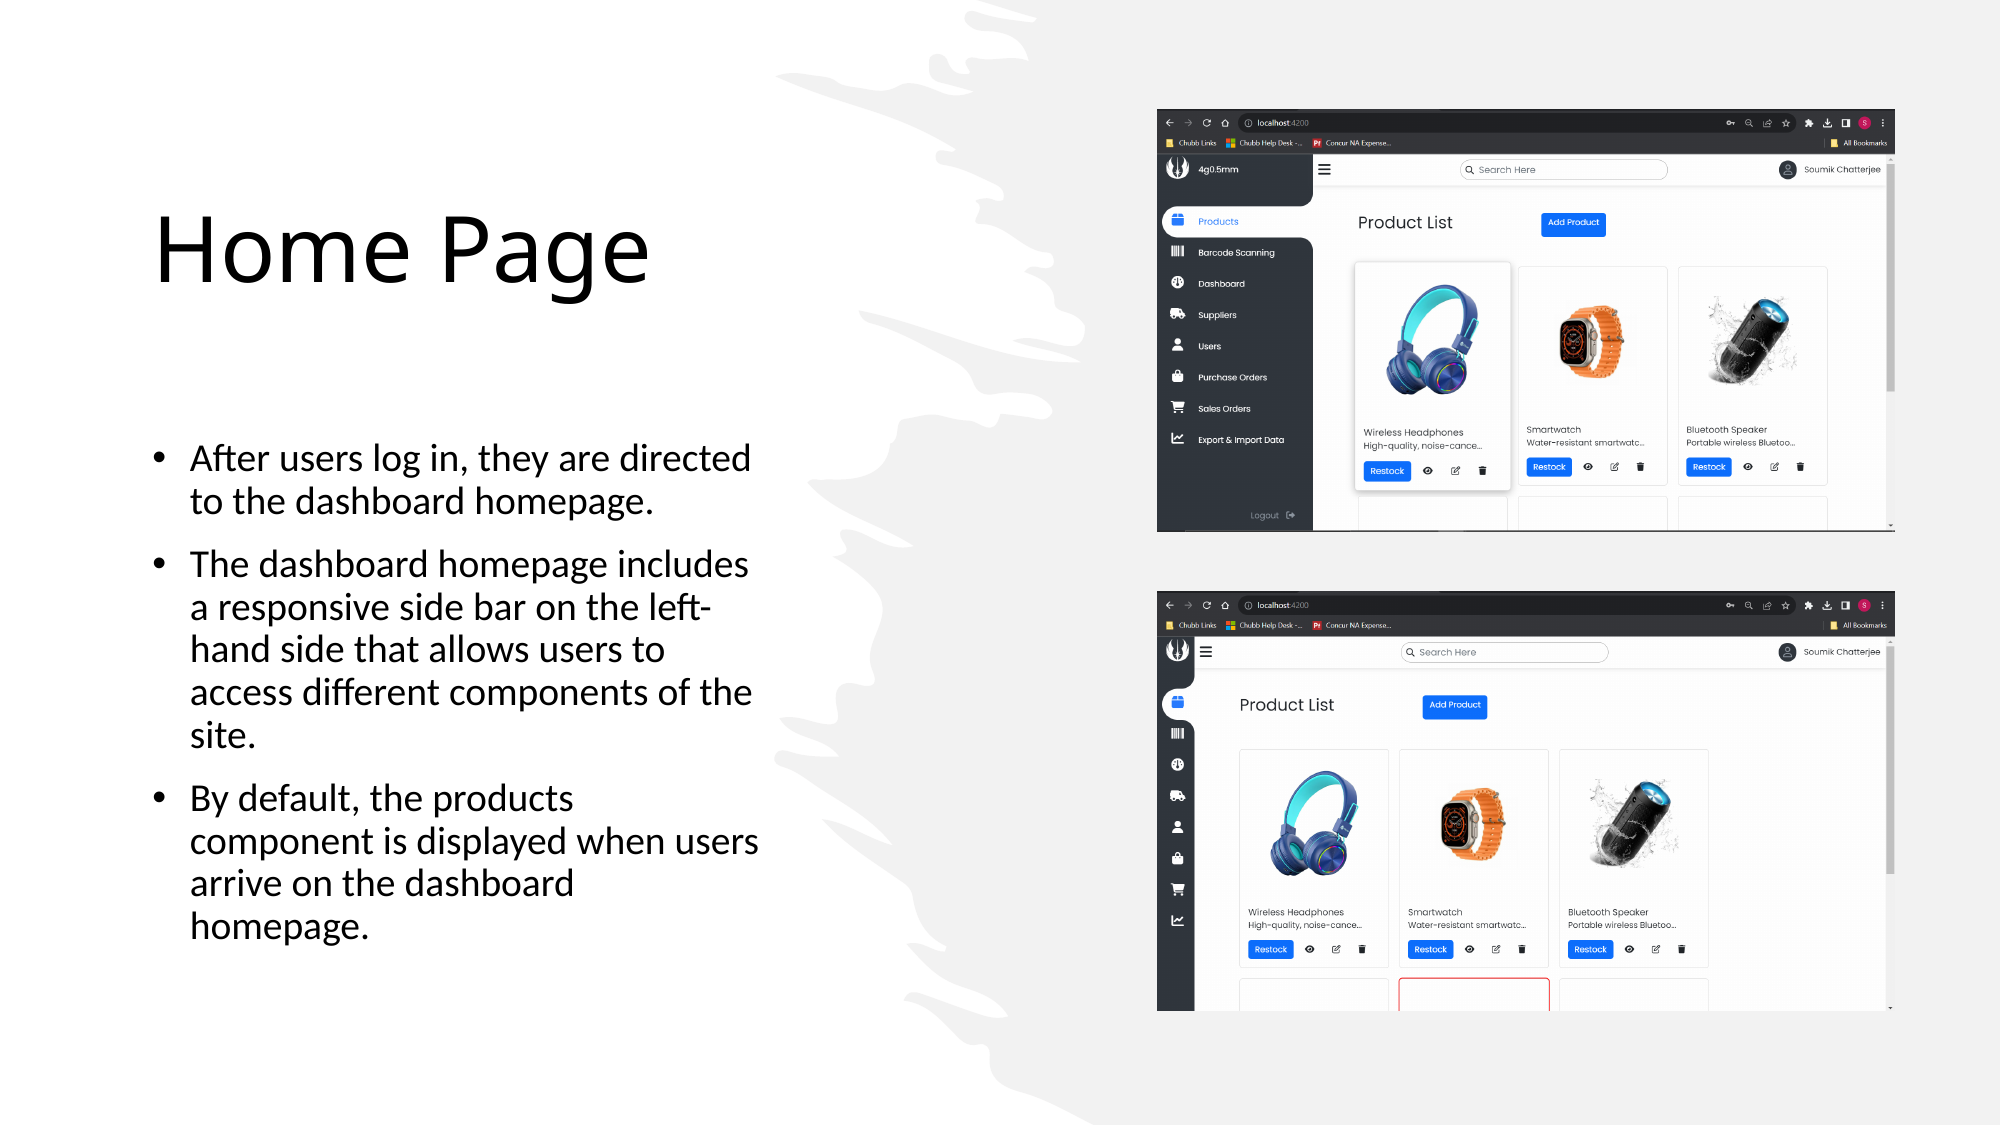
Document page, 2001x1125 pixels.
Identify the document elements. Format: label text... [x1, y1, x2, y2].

title Home Page [137, 105, 776, 401]
picture [1157, 109, 1895, 532]
text_box [775, 0, 2000, 1125]
picture [1157, 591, 1895, 1011]
list After users log in, they are directed to the dashboard homepage. The dashboard homepage includes a responsive side bar on the left-hand side that allows users to access different components of the site. By default, the products component is displayed when users arrive on the dashboard homepage. [137, 430, 776, 1014]
text_box [0, 0, 1091, 1125]
